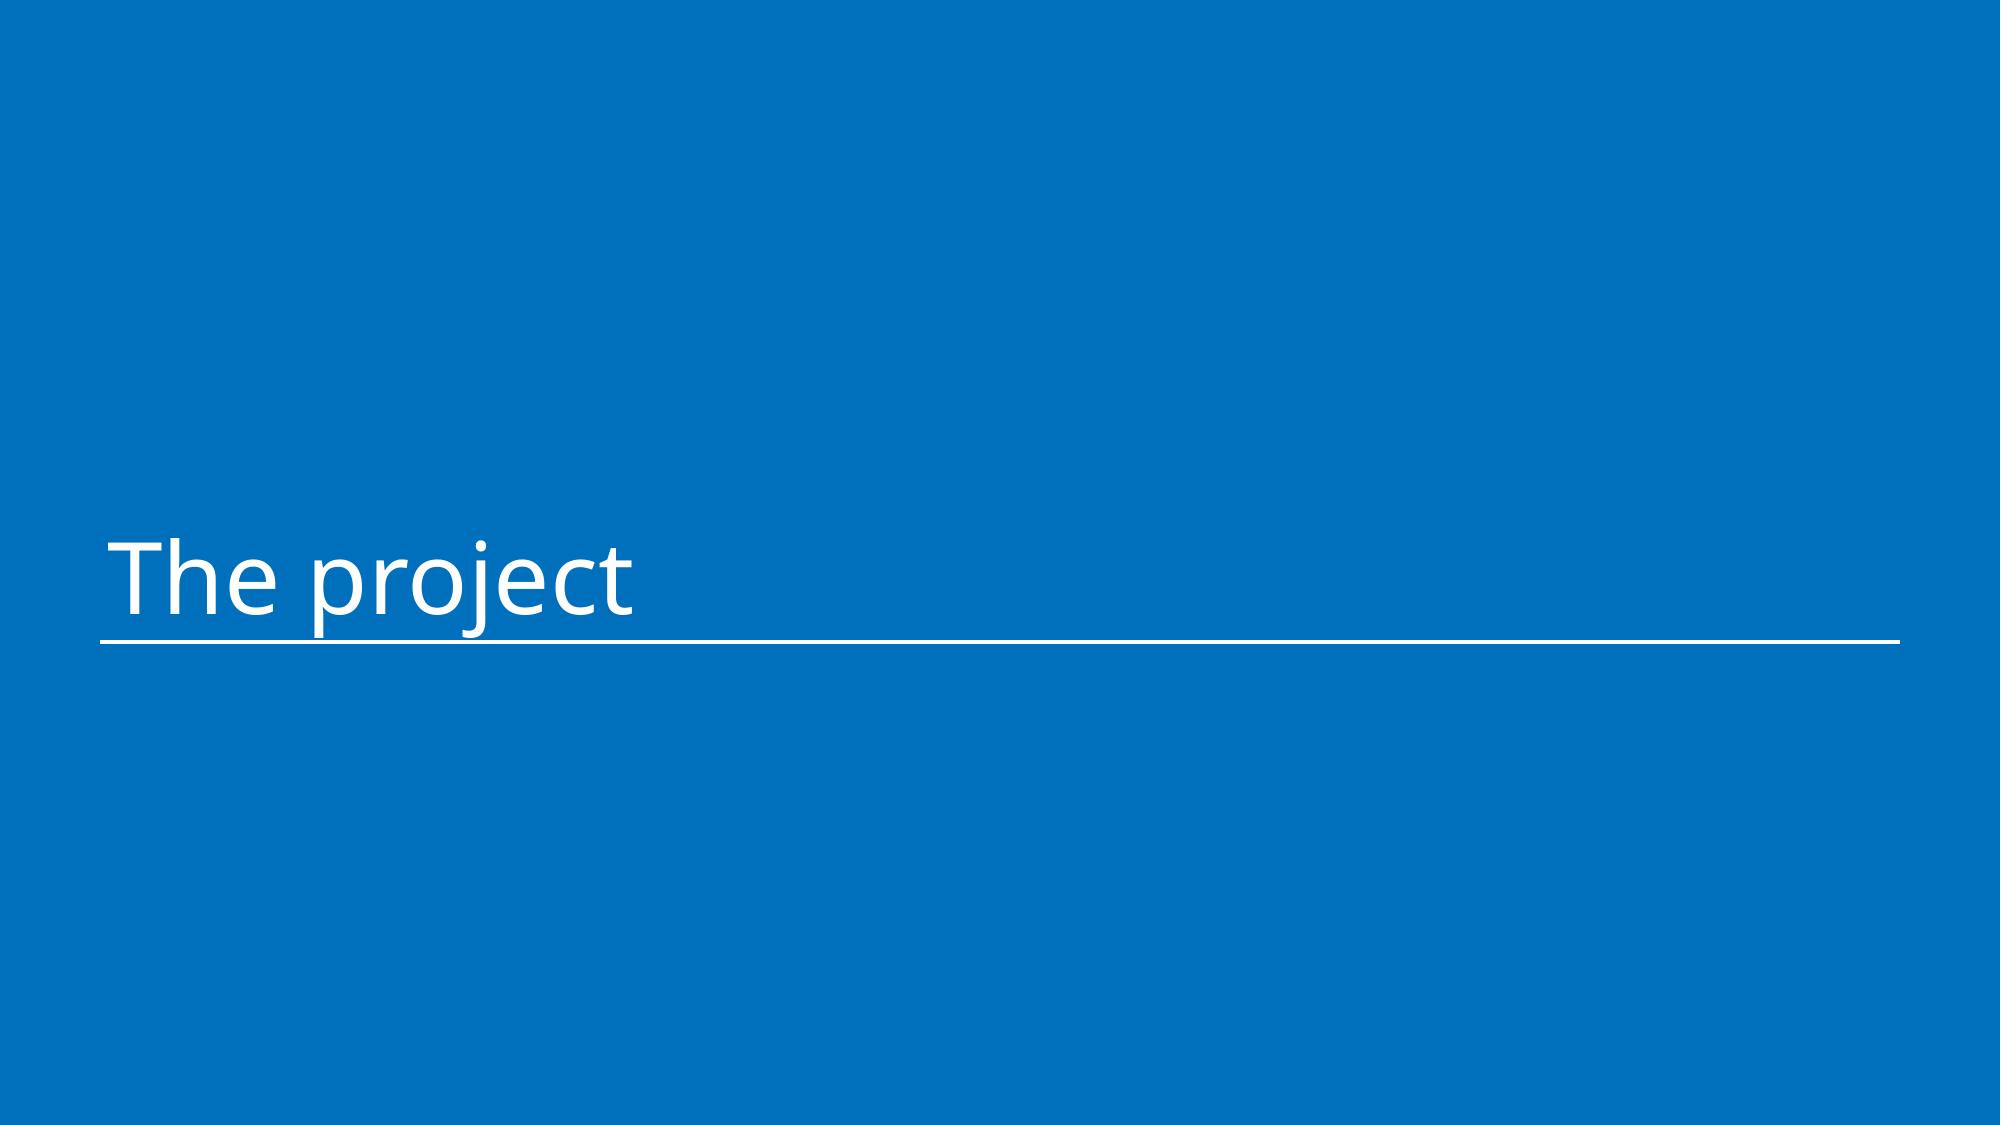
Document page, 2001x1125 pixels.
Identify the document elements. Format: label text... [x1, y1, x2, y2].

title The project [99, 482, 1900, 642]
